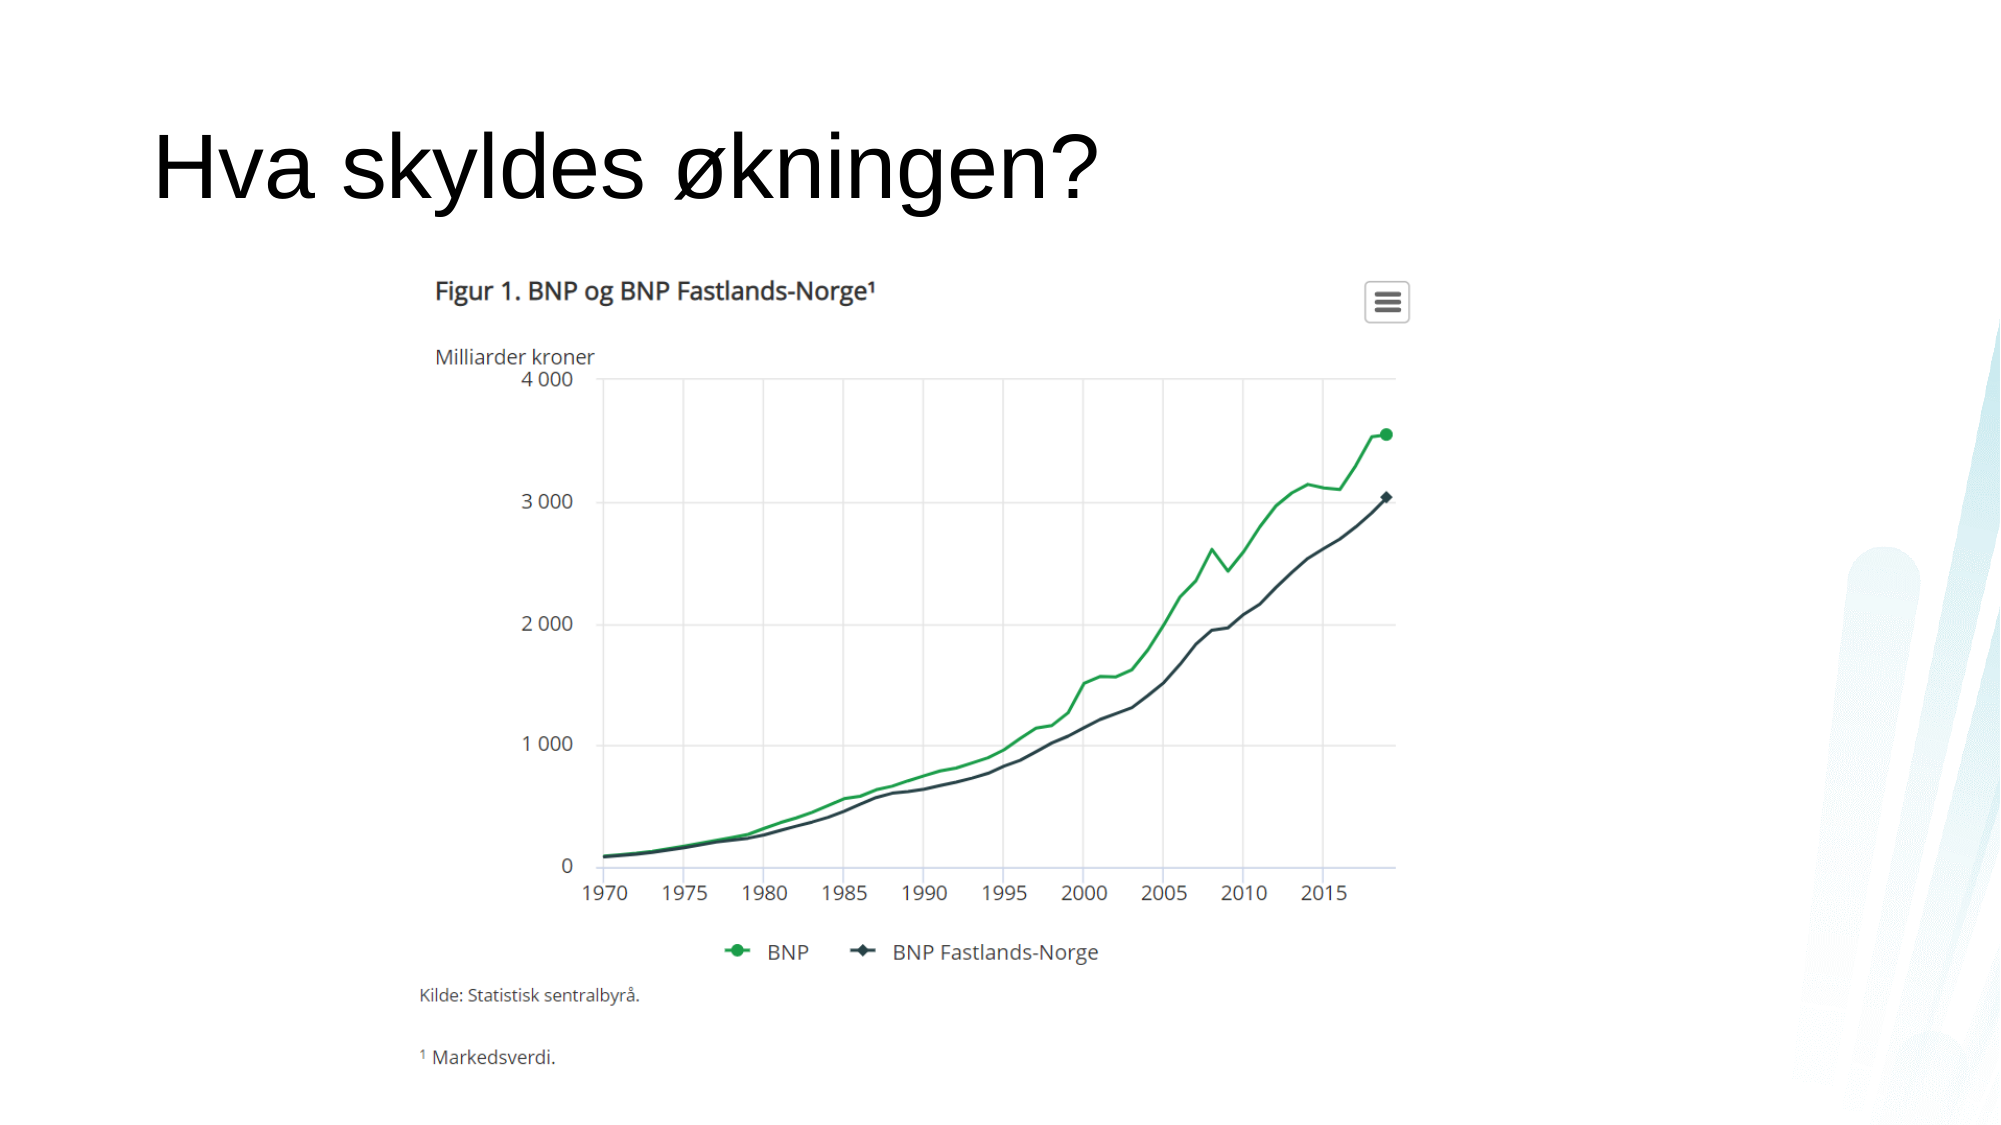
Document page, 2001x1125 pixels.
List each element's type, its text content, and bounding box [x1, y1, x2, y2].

title Hva skyldes økningen? [137, 59, 1863, 278]
picture [0, 0, 2000, 1125]
